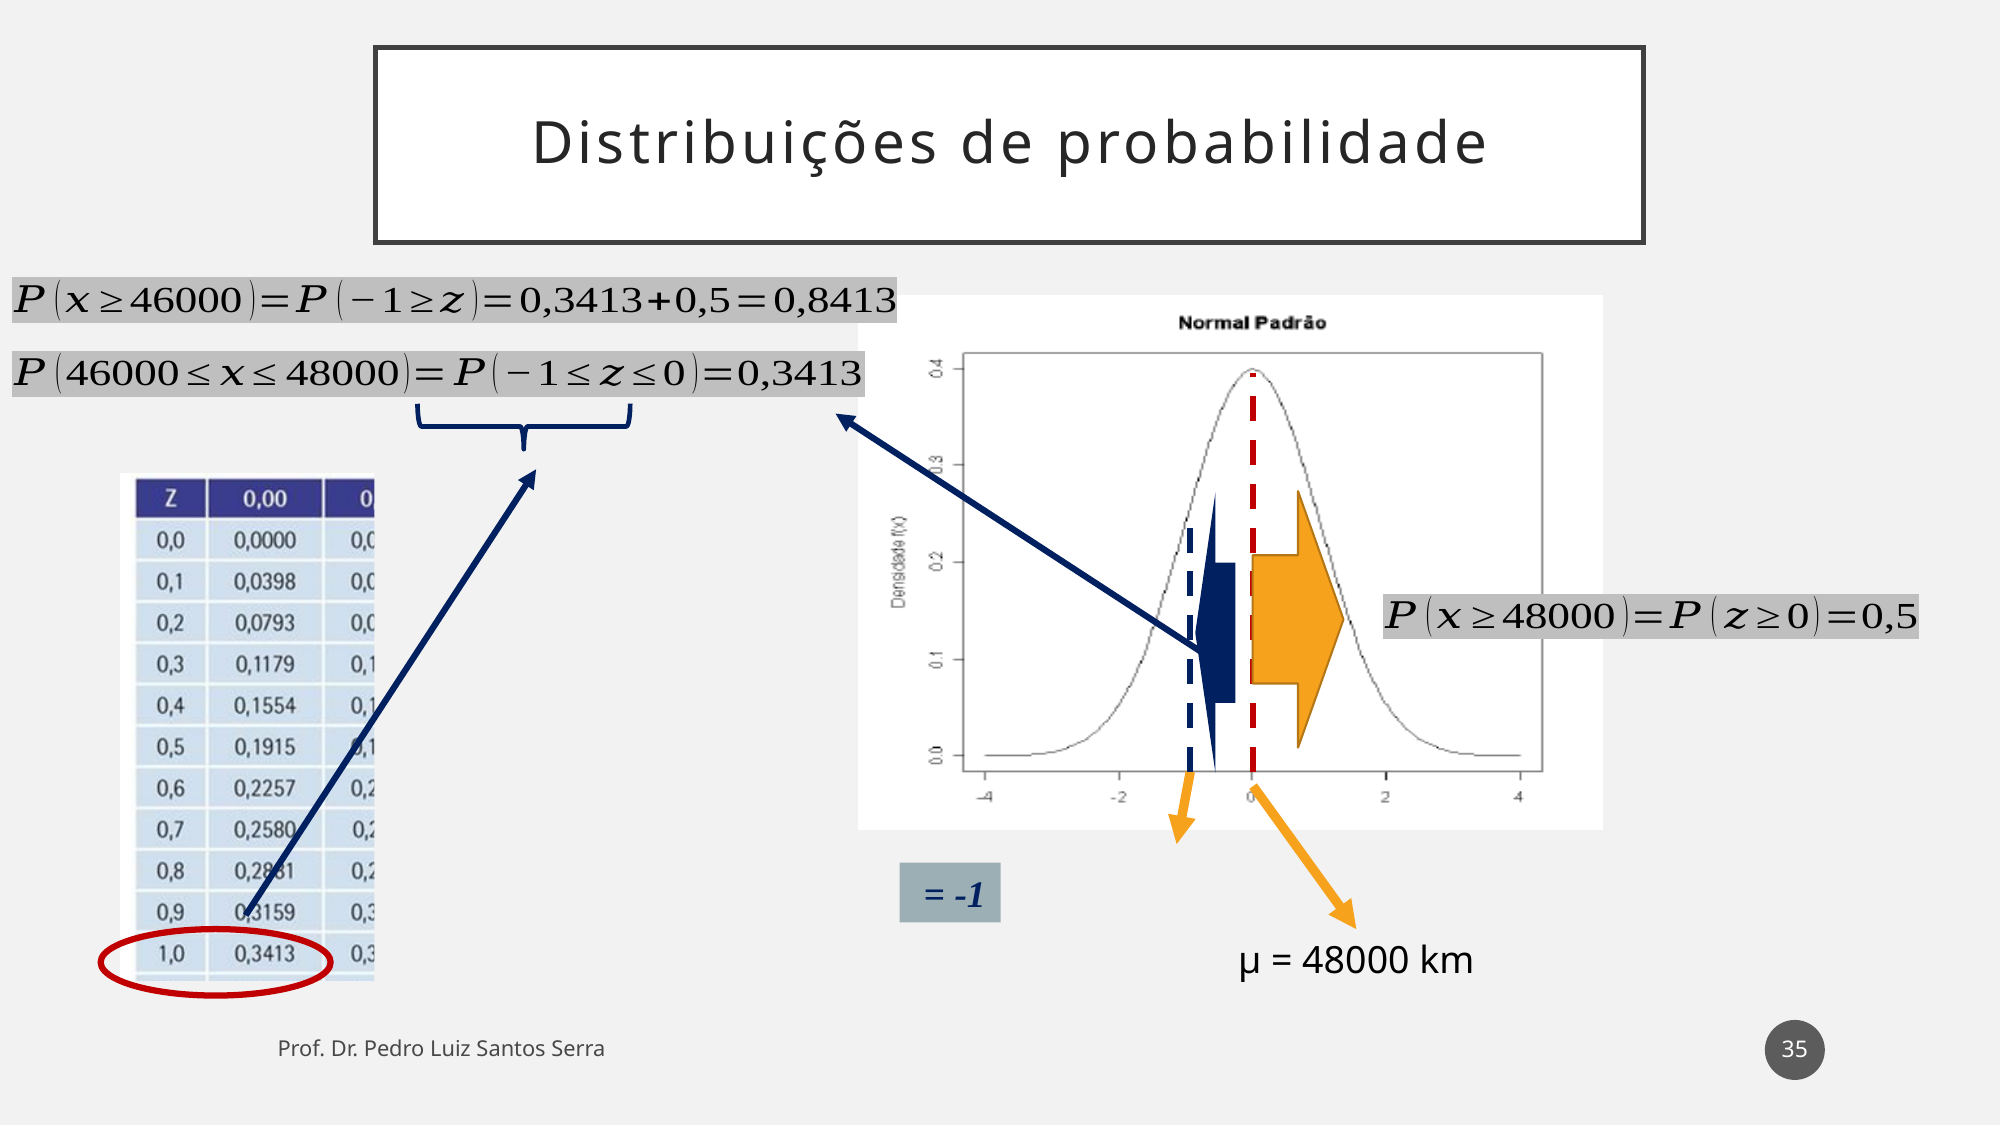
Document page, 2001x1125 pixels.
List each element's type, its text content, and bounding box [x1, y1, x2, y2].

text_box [1176, 771, 1191, 845]
picture [119, 473, 375, 981]
footer Prof. Dr. Pedro Luiz Santos Serra [262, 1023, 1231, 1076]
picture [858, 657, 1190, 830]
text_box µ = 48000 km [1223, 929, 1490, 989]
picture [858, 295, 1604, 830]
slide_number 35 [1764, 1019, 1825, 1080]
title Distribuições de probabilidade [373, 45, 1646, 245]
text_box [99, 943, 316, 997]
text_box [835, 413, 1209, 657]
text_box [416, 403, 631, 450]
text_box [245, 469, 537, 916]
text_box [1253, 786, 1357, 930]
